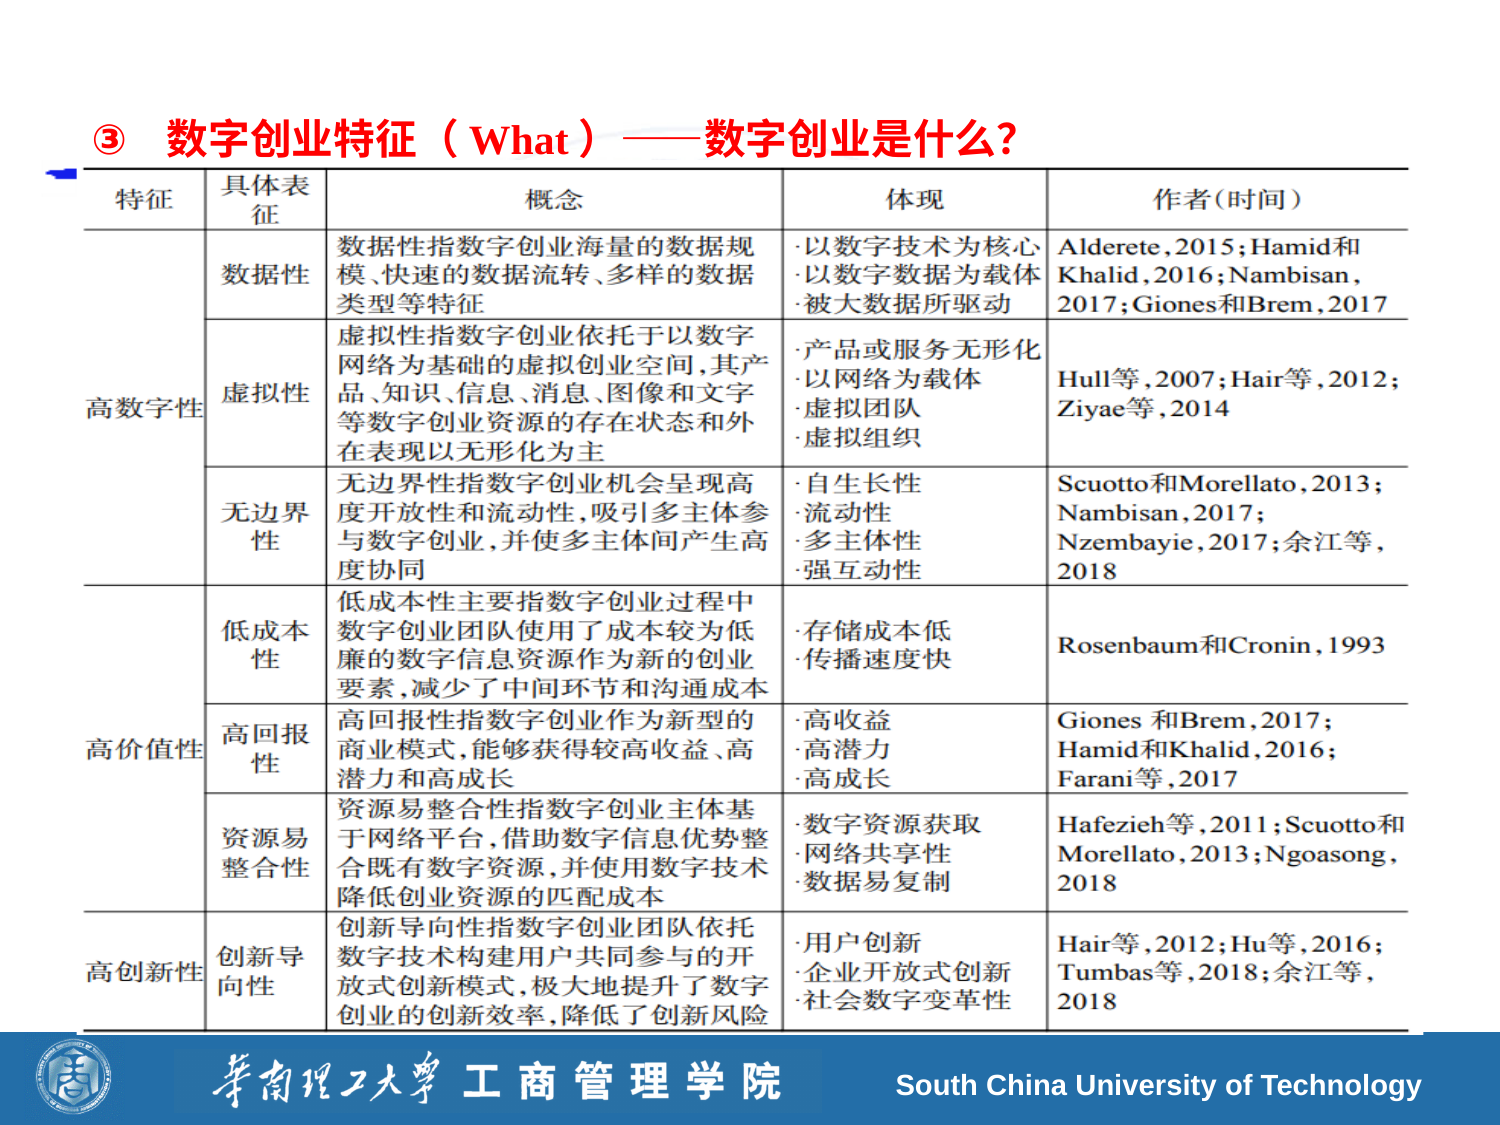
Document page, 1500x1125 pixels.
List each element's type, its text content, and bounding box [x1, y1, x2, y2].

picture [0, 160, 1500, 1125]
footer South China University of Technology [826, 1058, 1500, 1125]
text_box 数字创业特征（What）——数字创业是什么？ [76, 97, 1459, 164]
